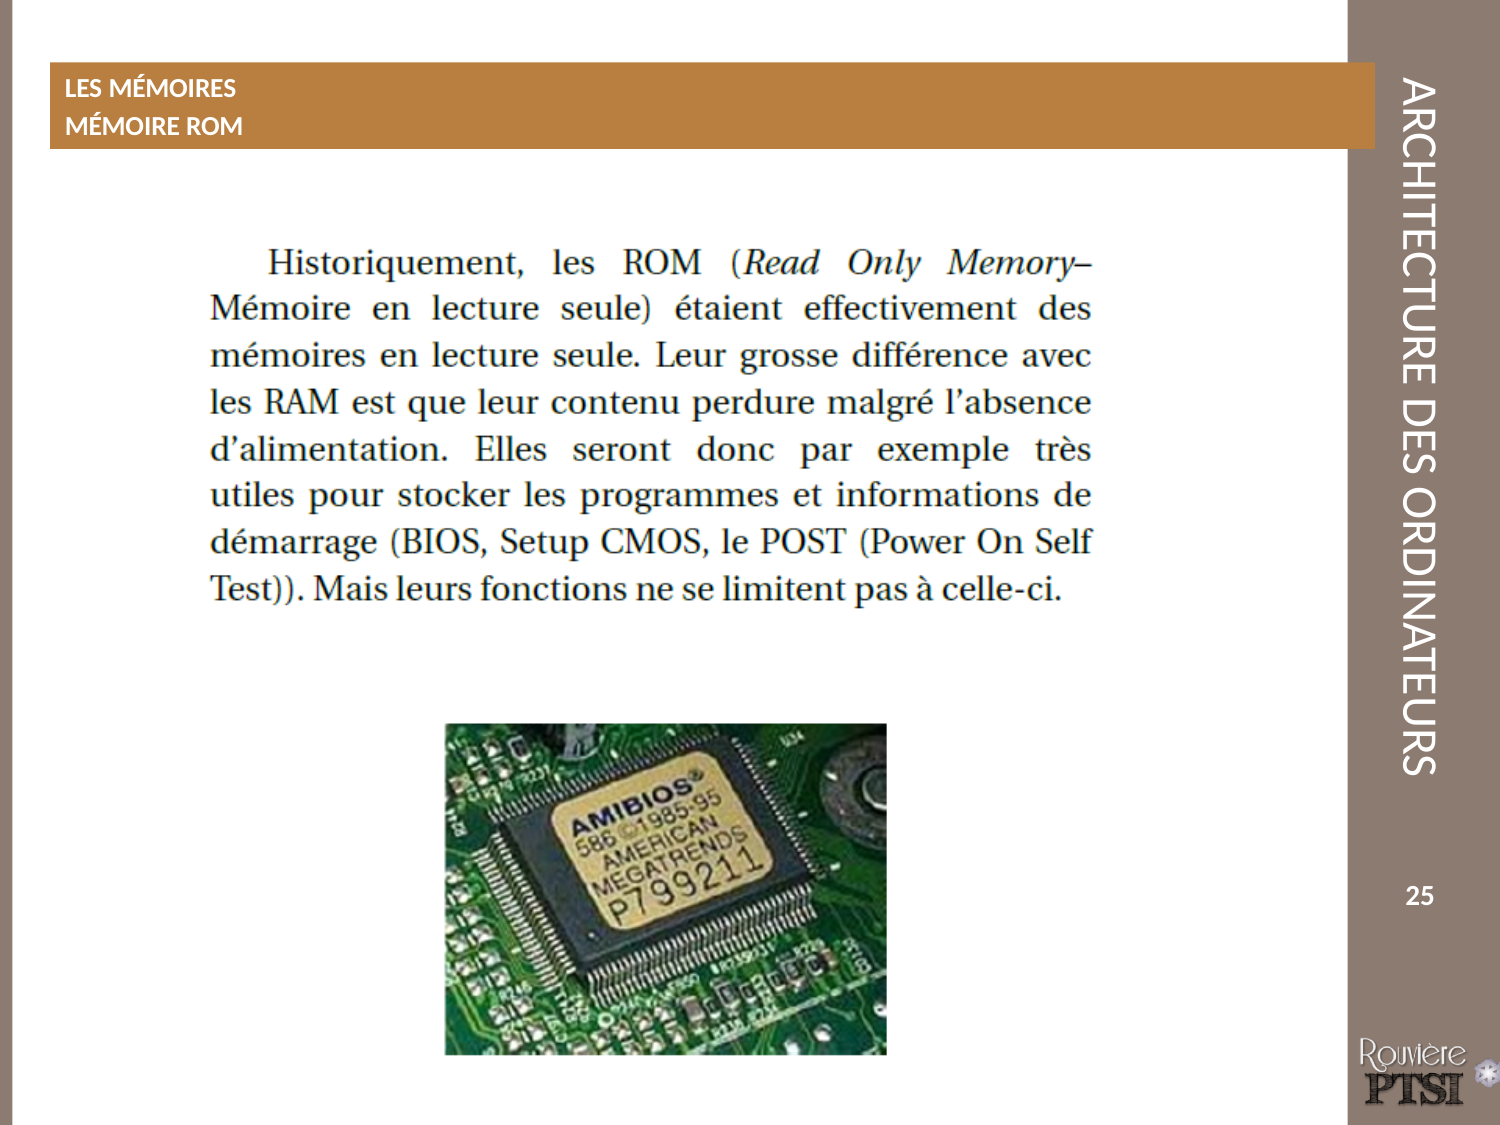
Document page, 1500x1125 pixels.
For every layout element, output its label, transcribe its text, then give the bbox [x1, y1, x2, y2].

picture [1359, 1037, 1500, 1109]
picture [185, 218, 1133, 632]
picture [407, 680, 912, 1094]
list Les mémoires Mémoire ROM [50, 62, 1375, 149]
slide_number 25 [1340, 869, 1500, 917]
